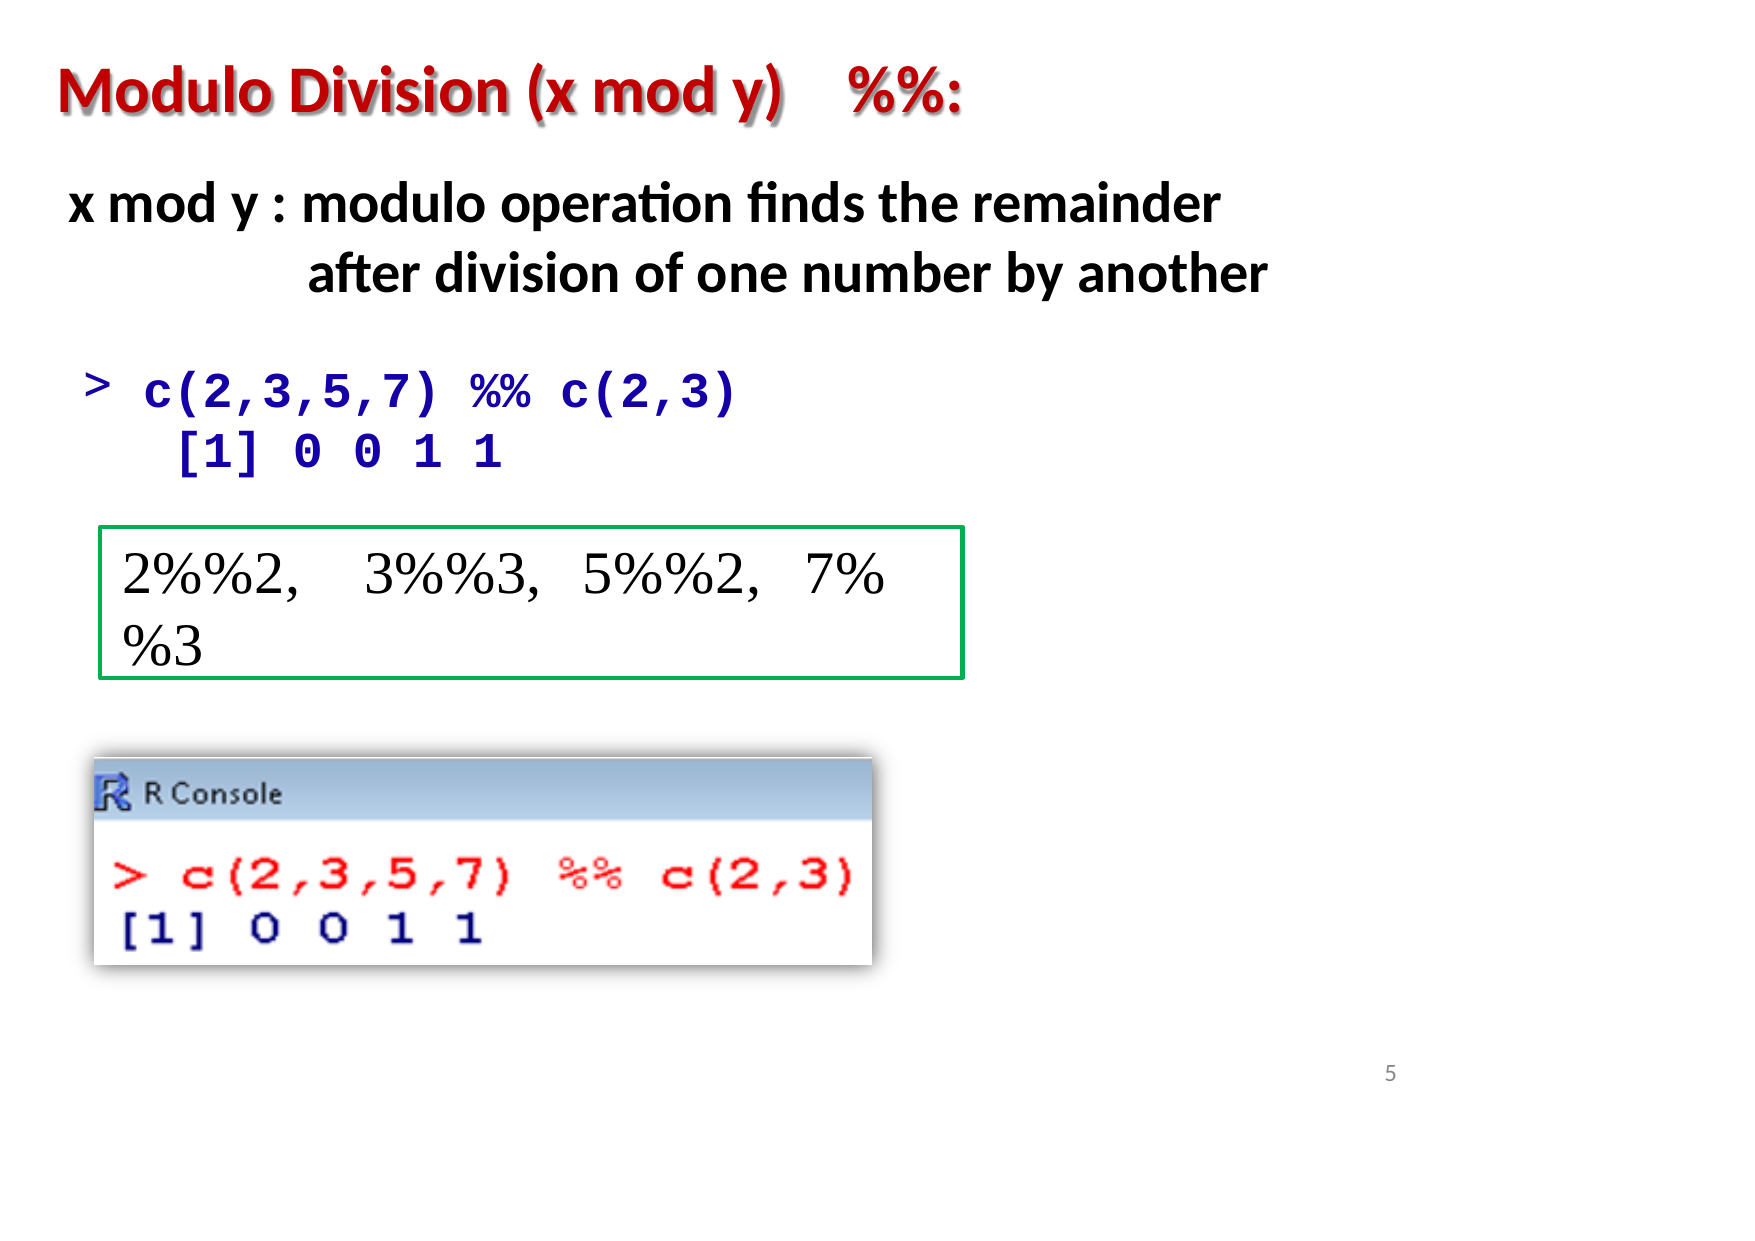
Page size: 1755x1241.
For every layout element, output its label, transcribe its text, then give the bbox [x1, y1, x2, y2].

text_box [66, 729, 900, 992]
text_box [60, 28, 1008, 177]
text_box 2%%2, 3%%3, 5%%2, 7%%3 [100, 527, 963, 678]
text_box 5 [1378, 1060, 1417, 1087]
title Modulo Division (x mod y) %%: [54, 43, 66, 253]
text_box x mod y : modulo operation finds the remainder after division of one number by another c(2,3,5,7) %% c(2,3) [1] 0 0 1 1 [66, 162, 1278, 478]
